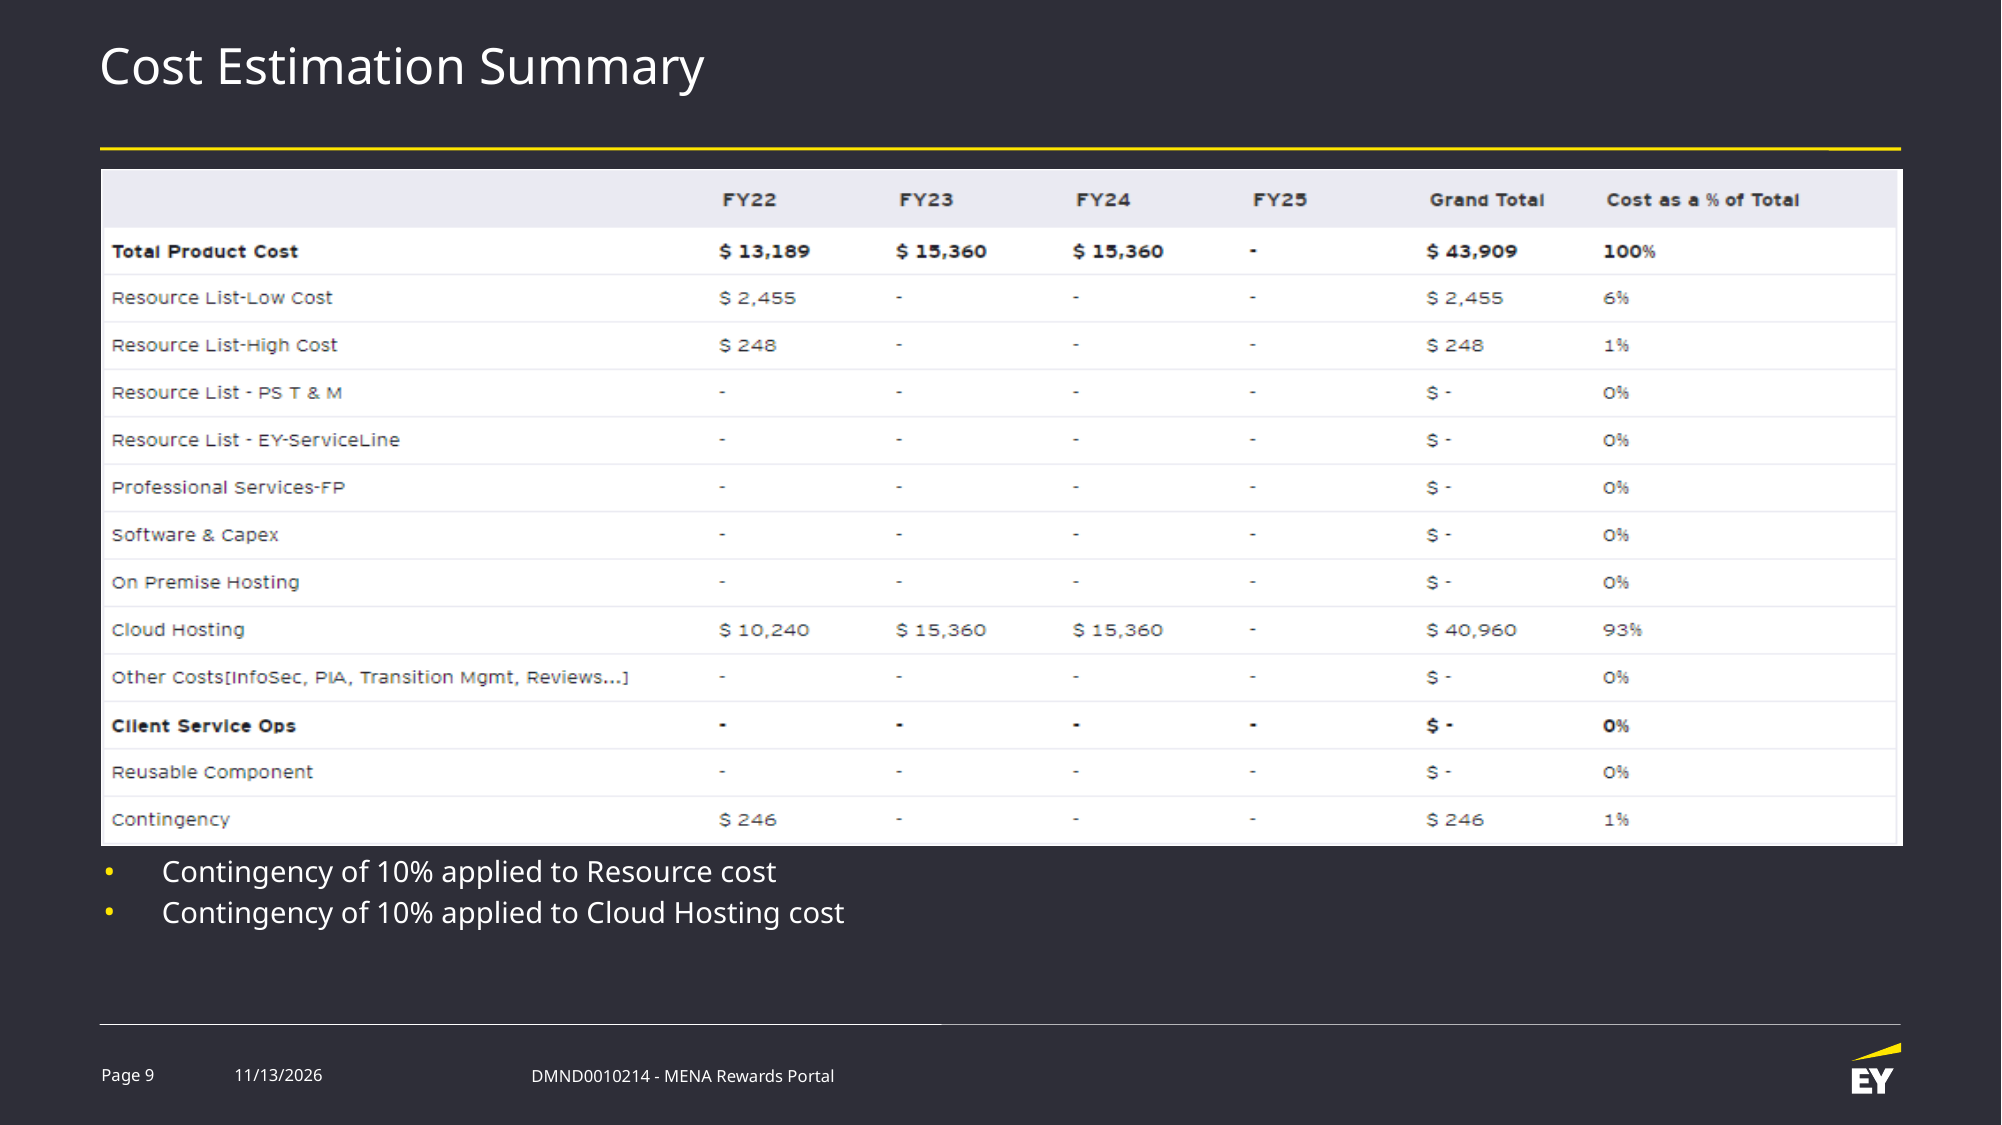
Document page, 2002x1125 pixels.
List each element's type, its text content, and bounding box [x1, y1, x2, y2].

picture [100, 169, 1903, 846]
title Cost Estimation Summary [100, 43, 1901, 141]
footer DMND0010214 - MENA Rewards Portal [531, 1061, 1171, 1092]
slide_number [234, 1061, 430, 1092]
slide_number Page 9 [101, 1061, 211, 1092]
text_box Contingency of 10% applied to Resource cost Contingency of 10% applied to Cloud Hosting cost [29, 845, 1901, 971]
